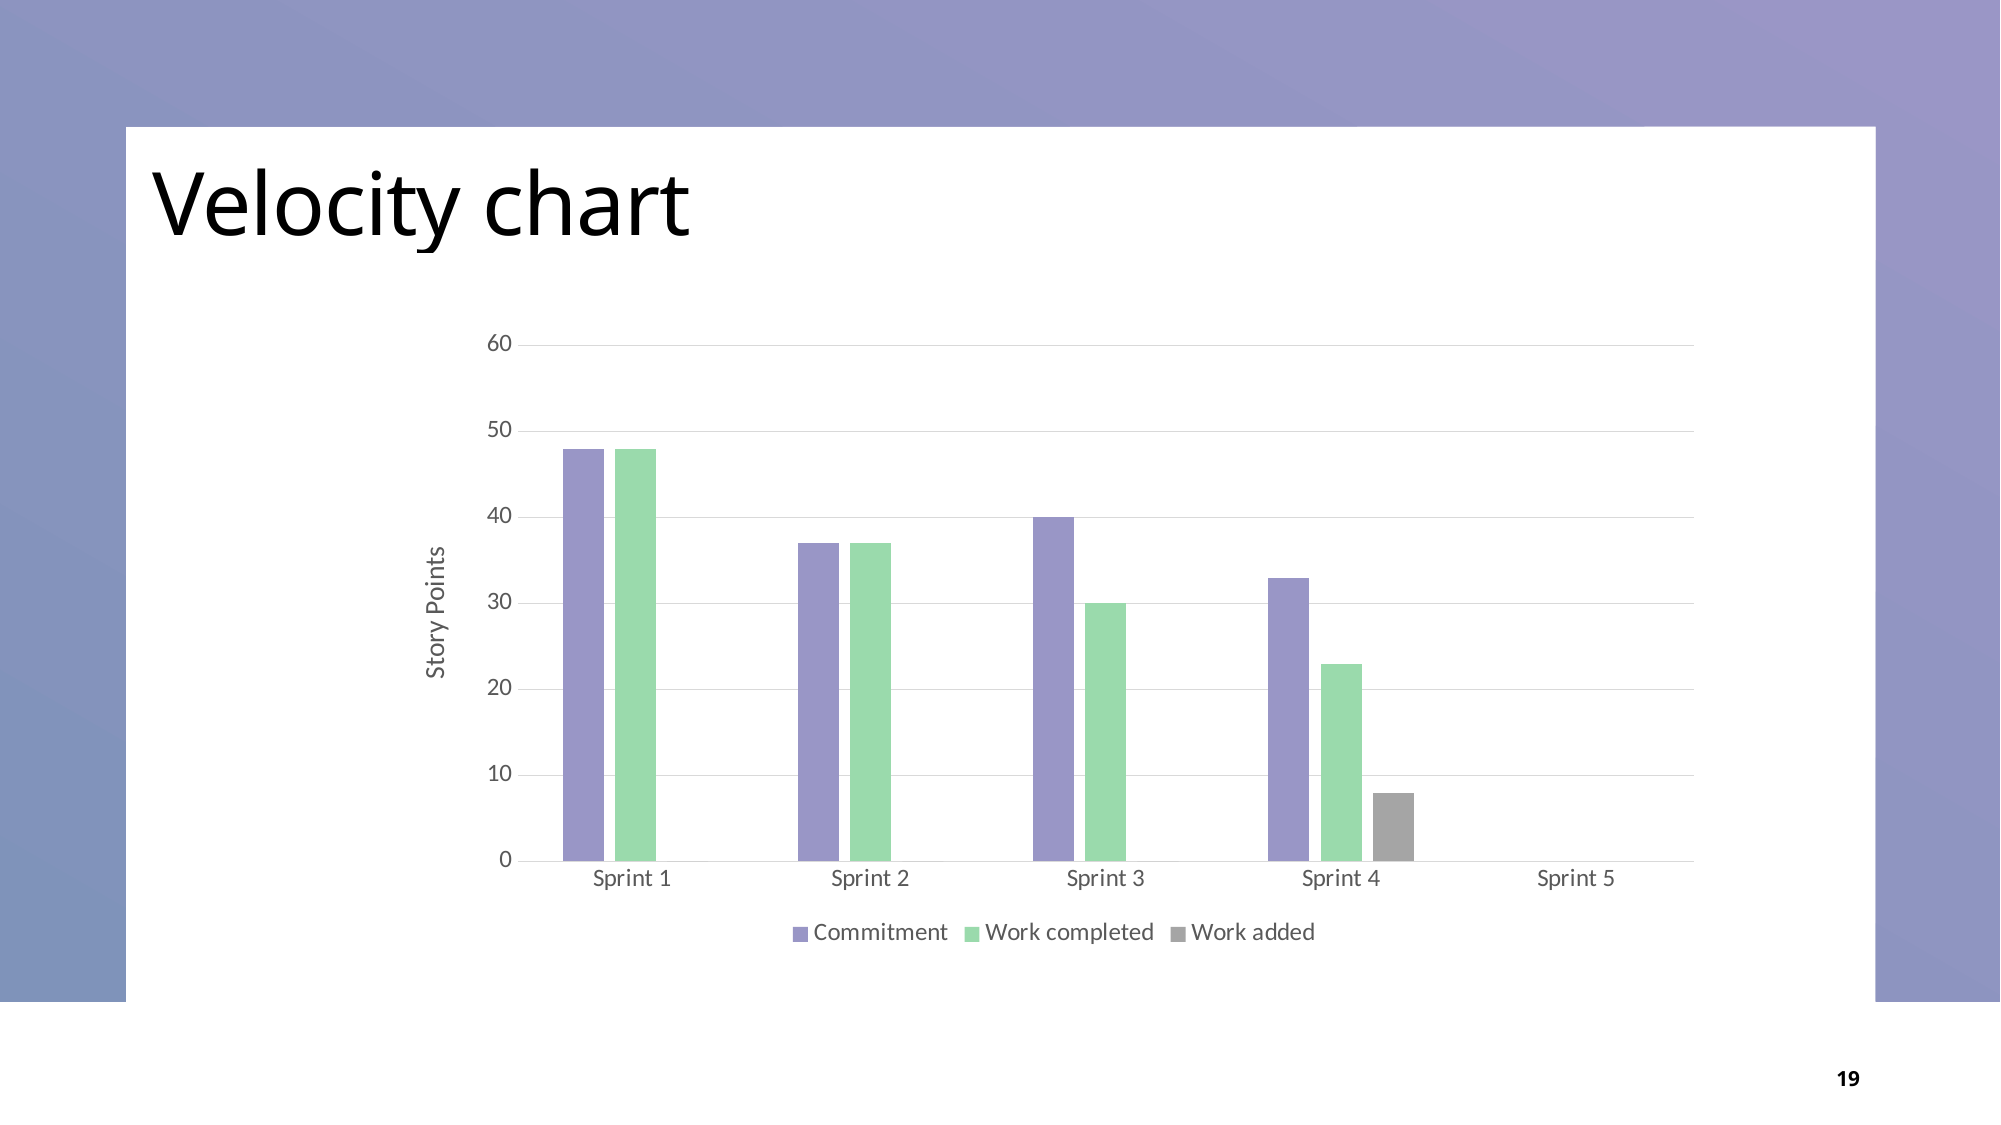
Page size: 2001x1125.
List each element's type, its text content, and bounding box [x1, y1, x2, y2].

slide_number 19 [1788, 1050, 1875, 1110]
text_box Velocity chart [138, 148, 1638, 272]
chart [387, 320, 1721, 953]
text_box [386, 253, 1684, 1020]
